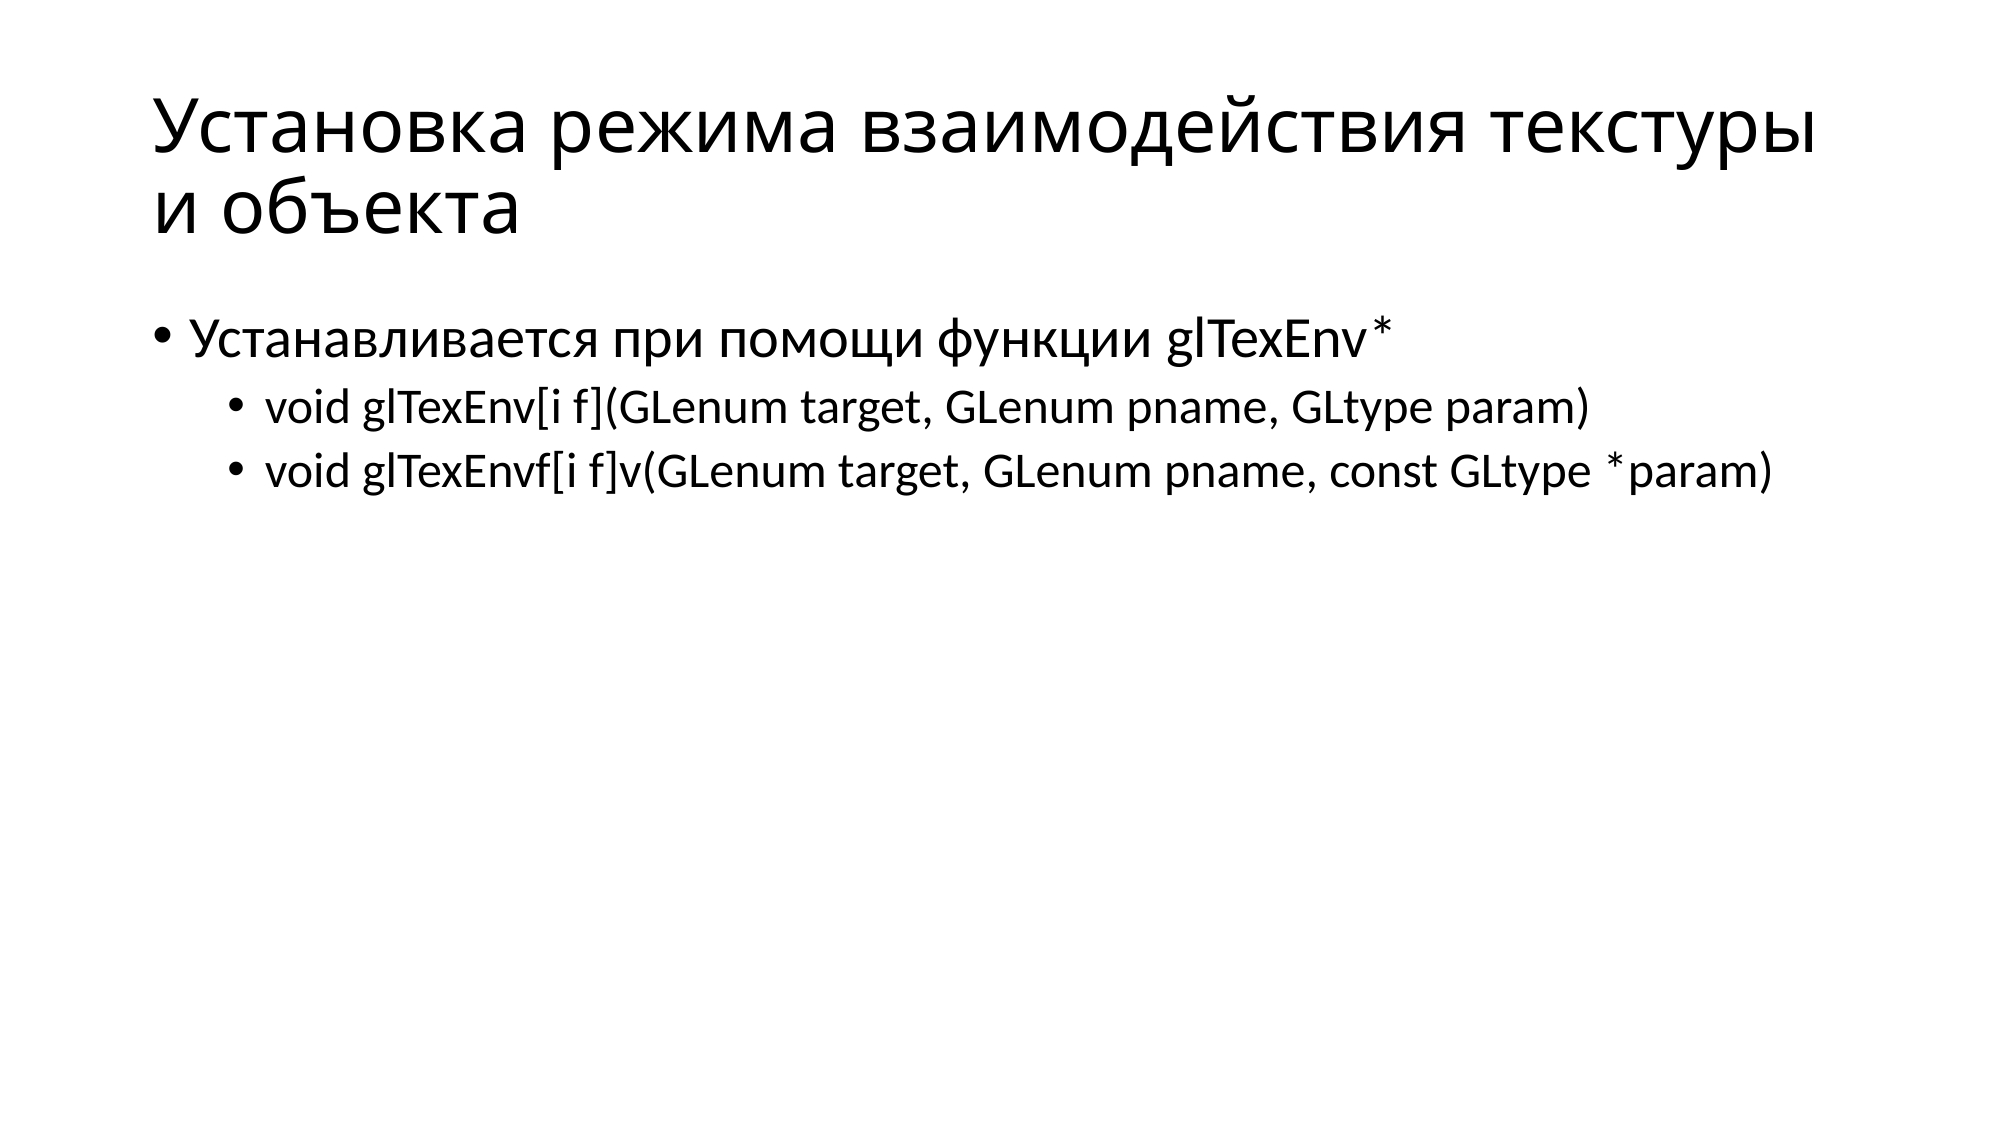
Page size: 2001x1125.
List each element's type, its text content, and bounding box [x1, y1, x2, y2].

list Устанавливается при помощи функции glTexEnv* void glTexEnv[i f](GLenum target, GLenum pname, GLtype param) void glTexEnvf[i f]v(GLenum target, GLenum pname, const GLtype *param) [137, 299, 1863, 1014]
title Установка режима взаимодействия текстуры и объекта [137, 59, 1863, 278]
